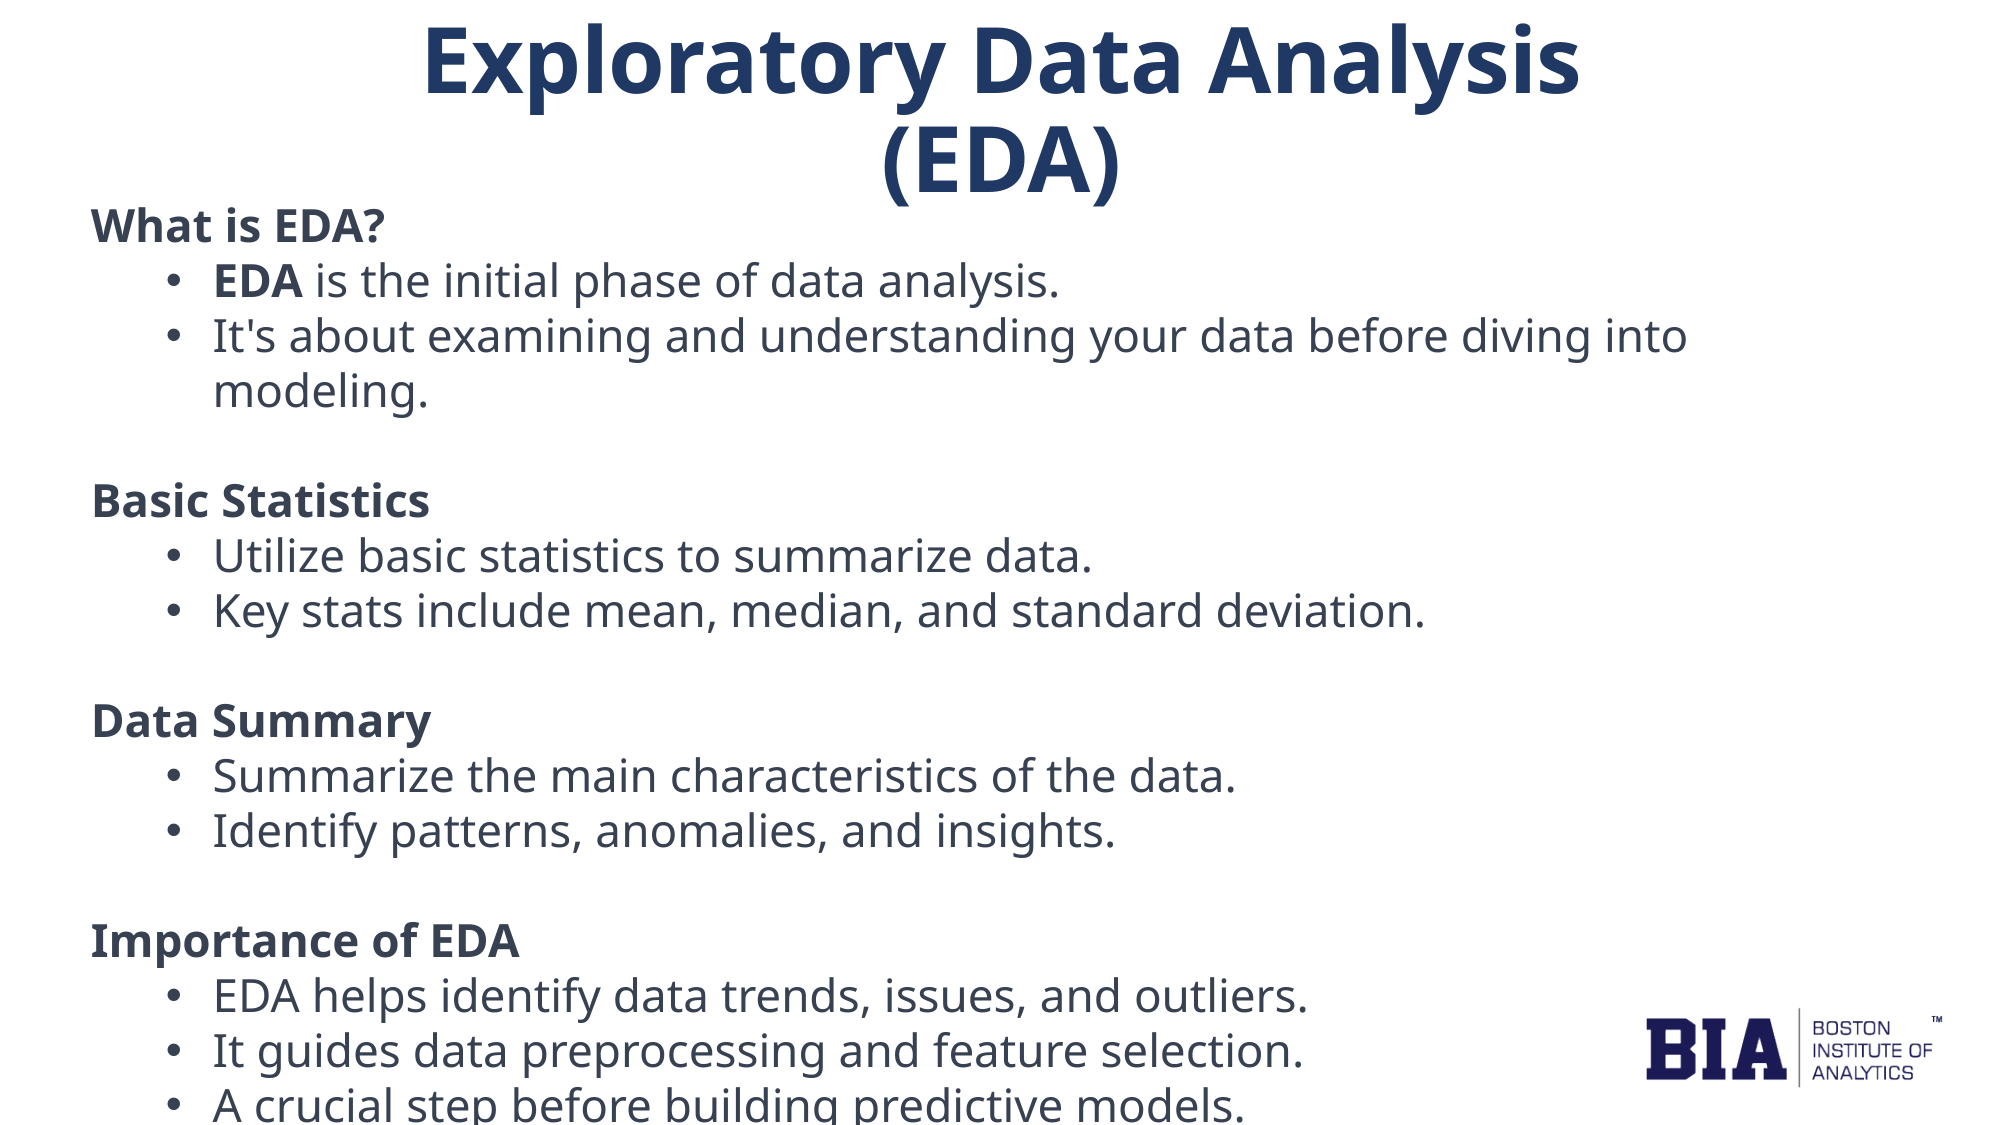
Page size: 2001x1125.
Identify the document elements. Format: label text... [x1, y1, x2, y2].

picture [1624, 1000, 1957, 1095]
text_box What is EDA? EDA is the initial phase of data analysis. It's about examining and understanding your data before diving into modeling. Basic Statistics Utilize basic statistics to summarize data. Key stats include mean, median, and standard deviation. Data Summary Summarize the main characteristics of the data. Identify patterns, anomalies, and insights. Importance of EDA EDA helps identify data trends, issues, and outliers. It guides data preprocessing and feature selection. A crucial step before building predictive models. [75, 189, 1925, 1125]
text_box Exploratory Data Analysis (EDA) [291, 11, 1710, 189]
